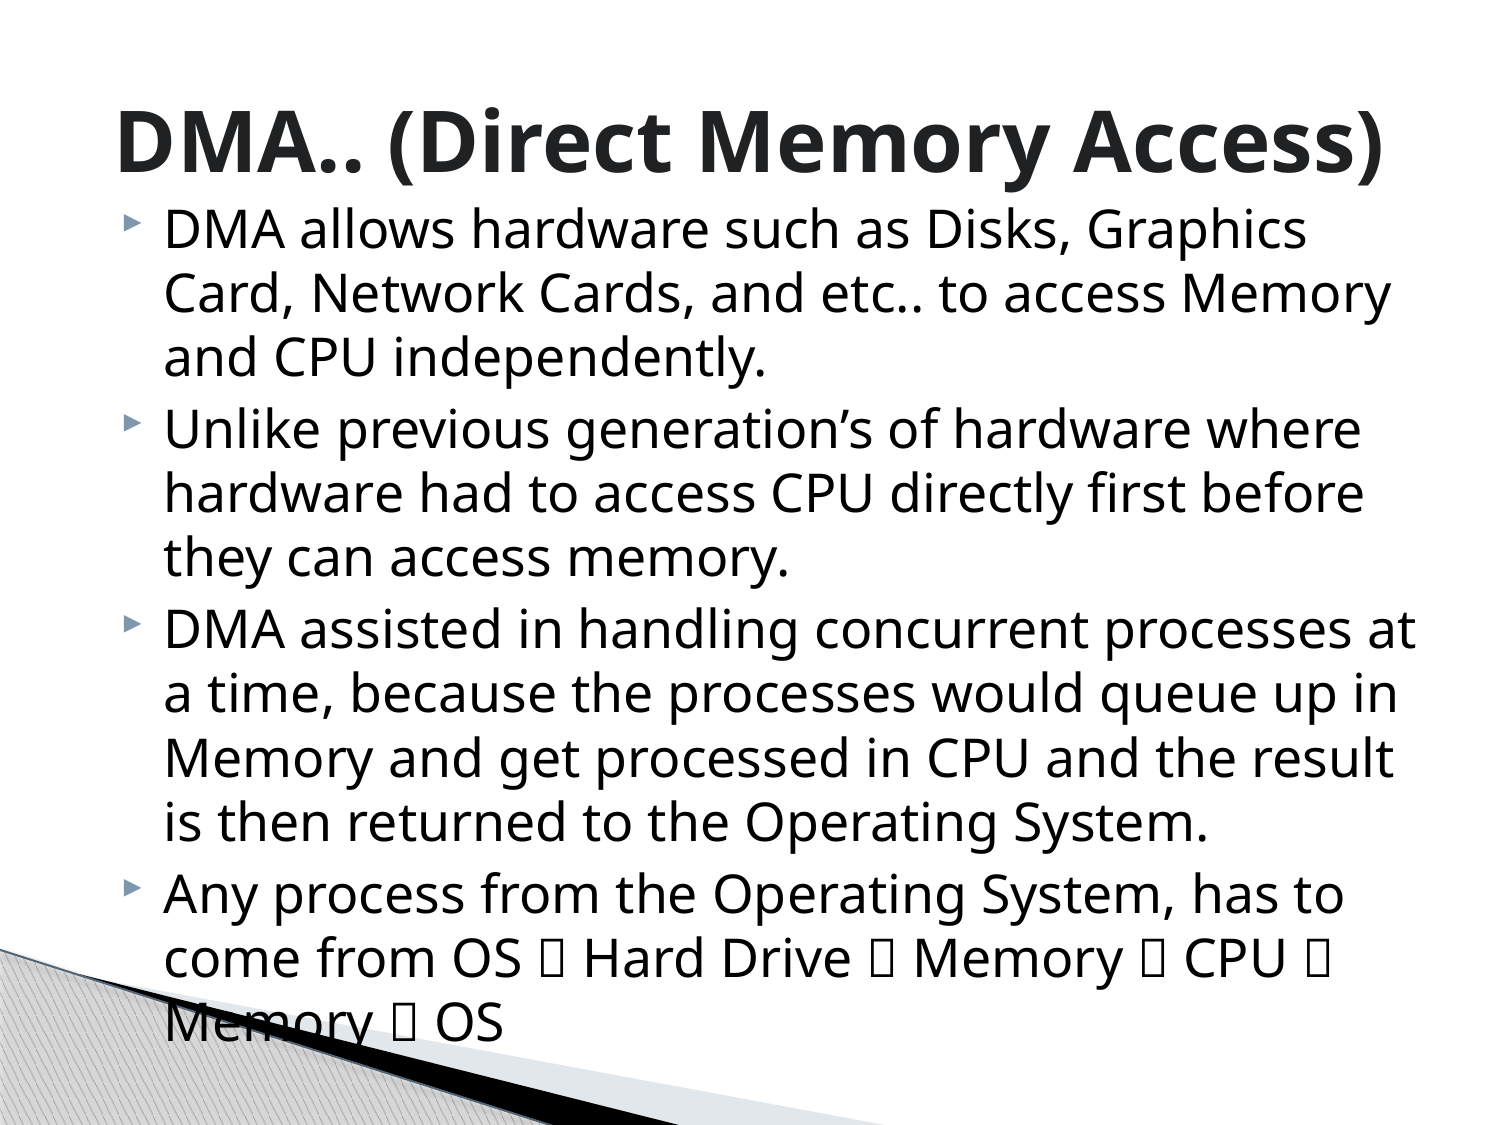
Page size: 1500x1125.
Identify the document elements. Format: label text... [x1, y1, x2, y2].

title DMA.. (Direct Memory Access) [75, 45, 1425, 233]
list DMA allows hardware such as Disks, Graphics Card, Network Cards, and etc.. to access Memory and CPU independently. Unlike previous generation’s of hardware where hardware had to access CPU directly first before they can access memory. DMA assisted in handling concurrent processes at a time, because the processes would queue up in Memory and get processed in CPU and the result is then returned to the Operating System. Any process from the Operating System, has to come from OS  Hard Drive  Memory  CPU  Memory  OS [87, 187, 1463, 1063]
